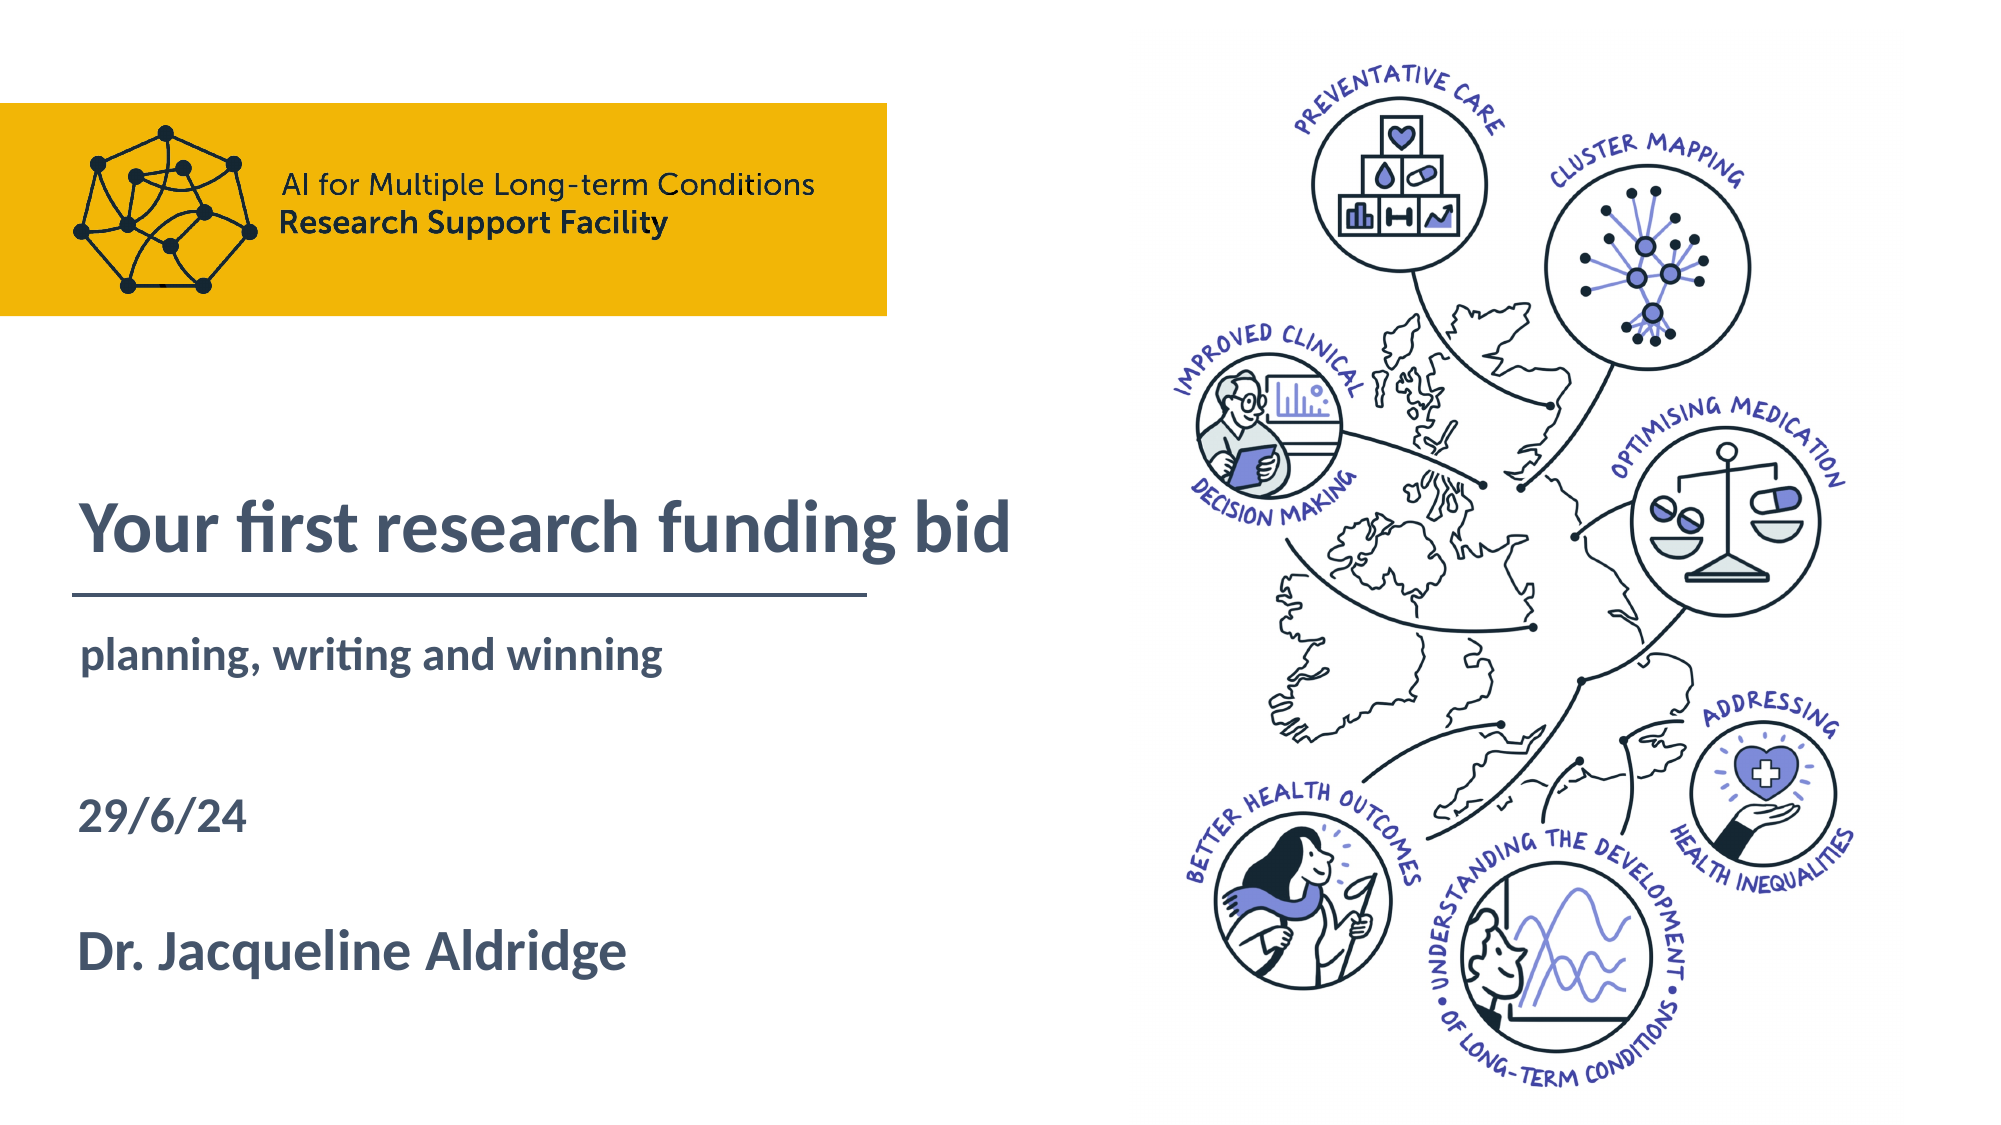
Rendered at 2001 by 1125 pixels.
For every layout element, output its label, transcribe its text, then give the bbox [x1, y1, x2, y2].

picture [73, 125, 814, 294]
picture [1129, 29, 1904, 1125]
text_box [0, 103, 887, 317]
text_box 29/6/24 Dr. Jacqueline Aldridge [77, 782, 1030, 995]
title Your first research funding bid planning, writing and winning [64, 432, 1129, 702]
